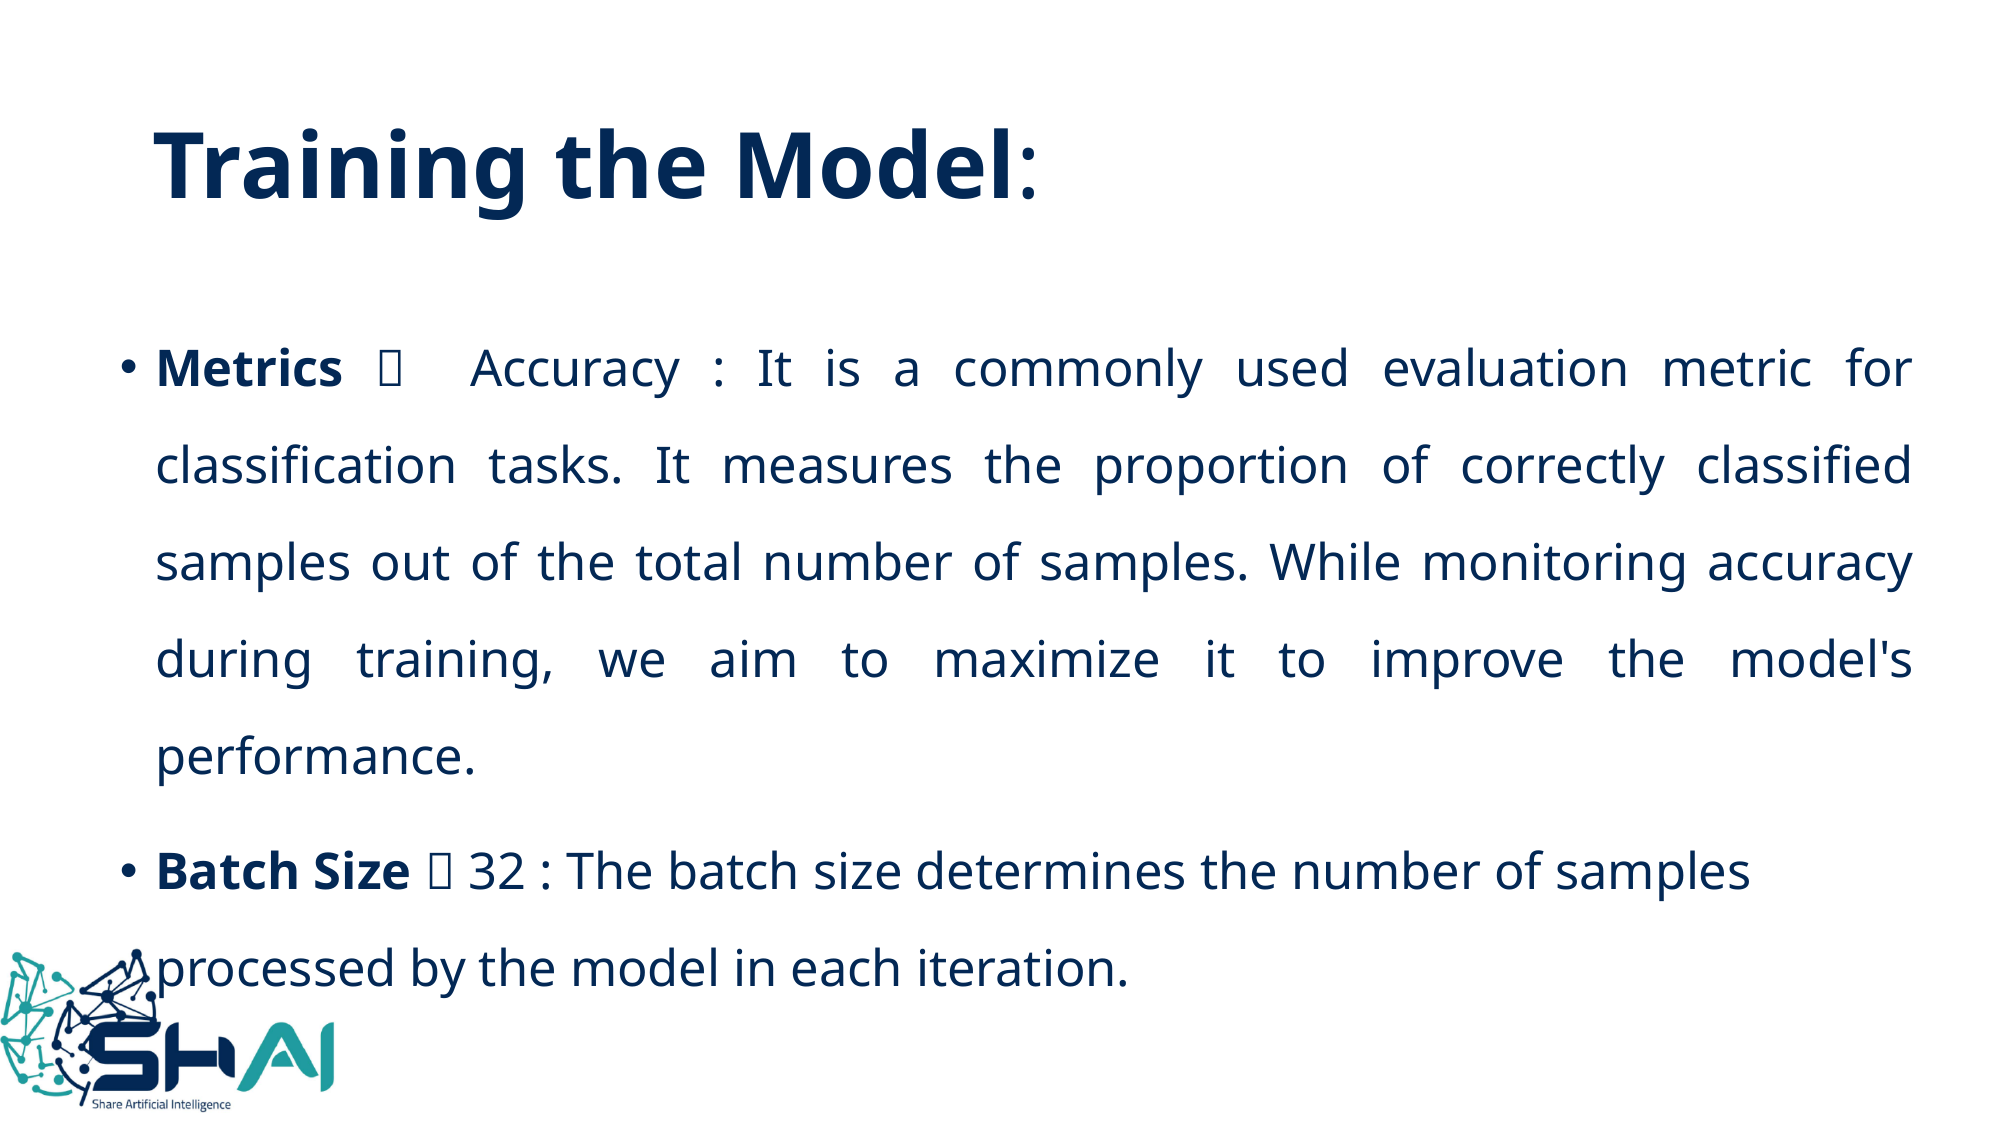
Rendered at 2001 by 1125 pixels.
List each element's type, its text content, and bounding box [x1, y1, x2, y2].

title Training the Model: [137, 59, 1863, 278]
picture [0, 935, 338, 1125]
list Metrics  Accuracy : It is a commonly used evaluation metric for classification tasks. It measures the proportion of correctly classified samples out of the total number of samples. While monitoring accuracy during training, we aim to maximize it to improve the model's performance. Batch Size  32 : The batch size determines the number of samples processed by the model in each iteration. [104, 291, 1930, 1006]
